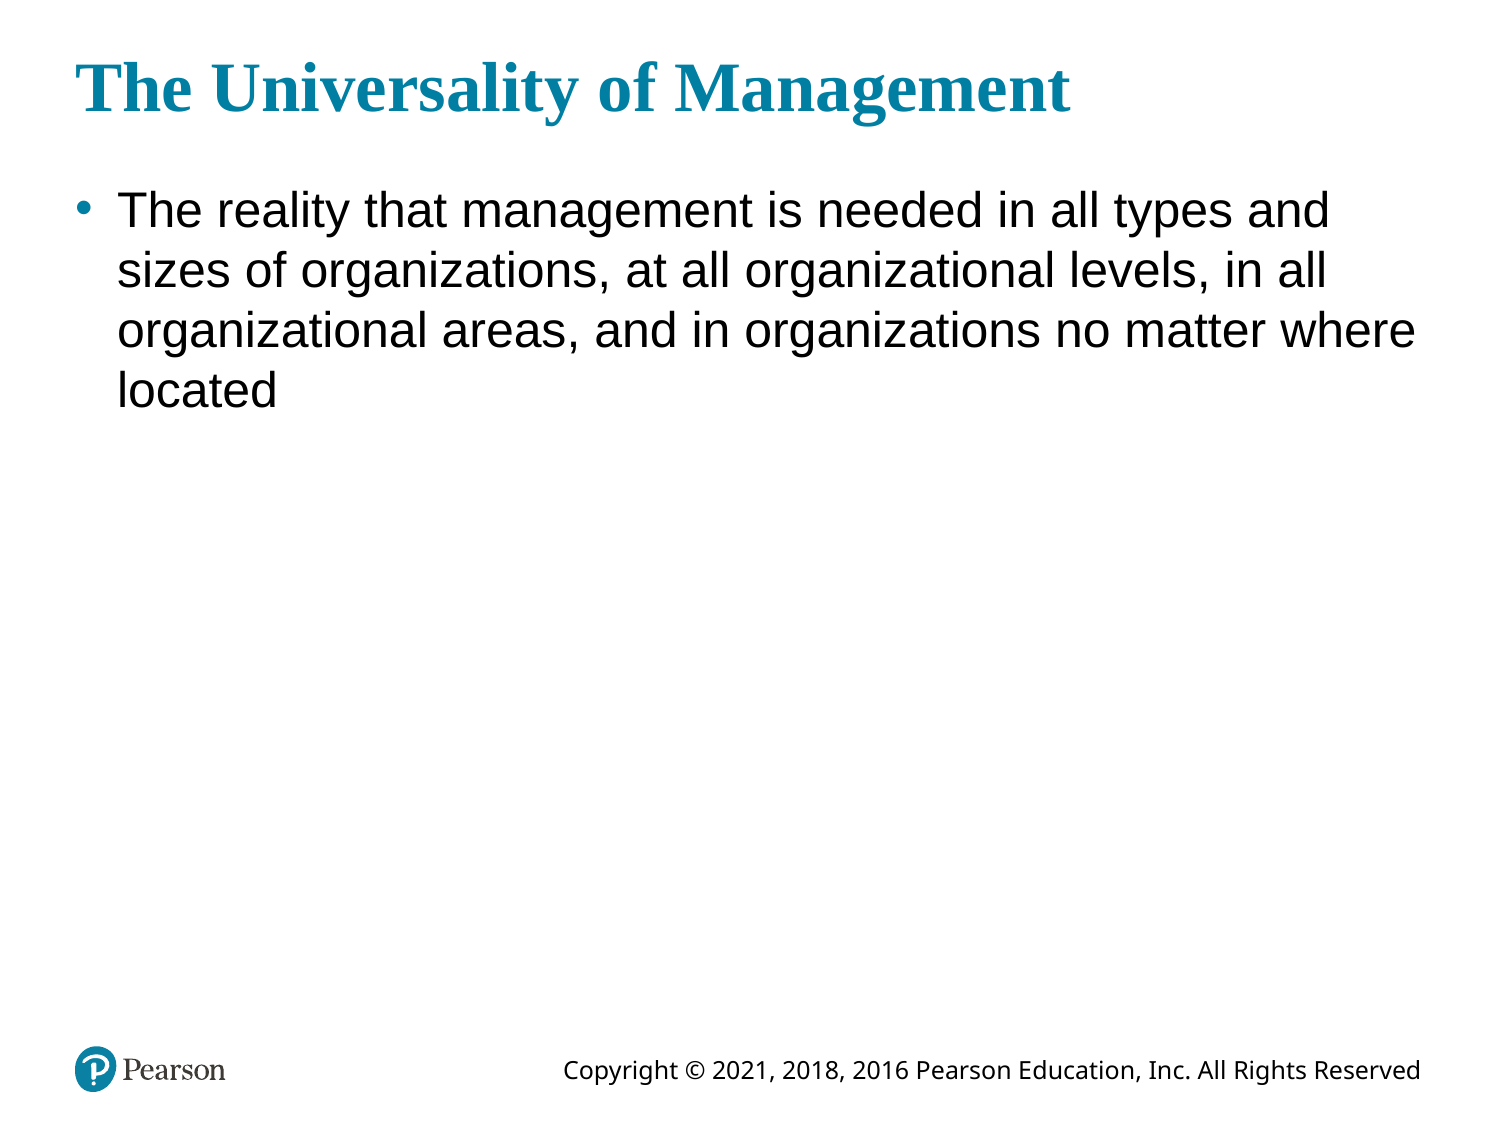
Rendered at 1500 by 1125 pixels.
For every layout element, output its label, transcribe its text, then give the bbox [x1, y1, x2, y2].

list The reality that management is needed in all types and sizes of organizations, at all organizational levels, in all organizational areas, and in organizations no matter where located [75, 177, 1425, 425]
title The Universality of Management [75, 22, 1425, 126]
